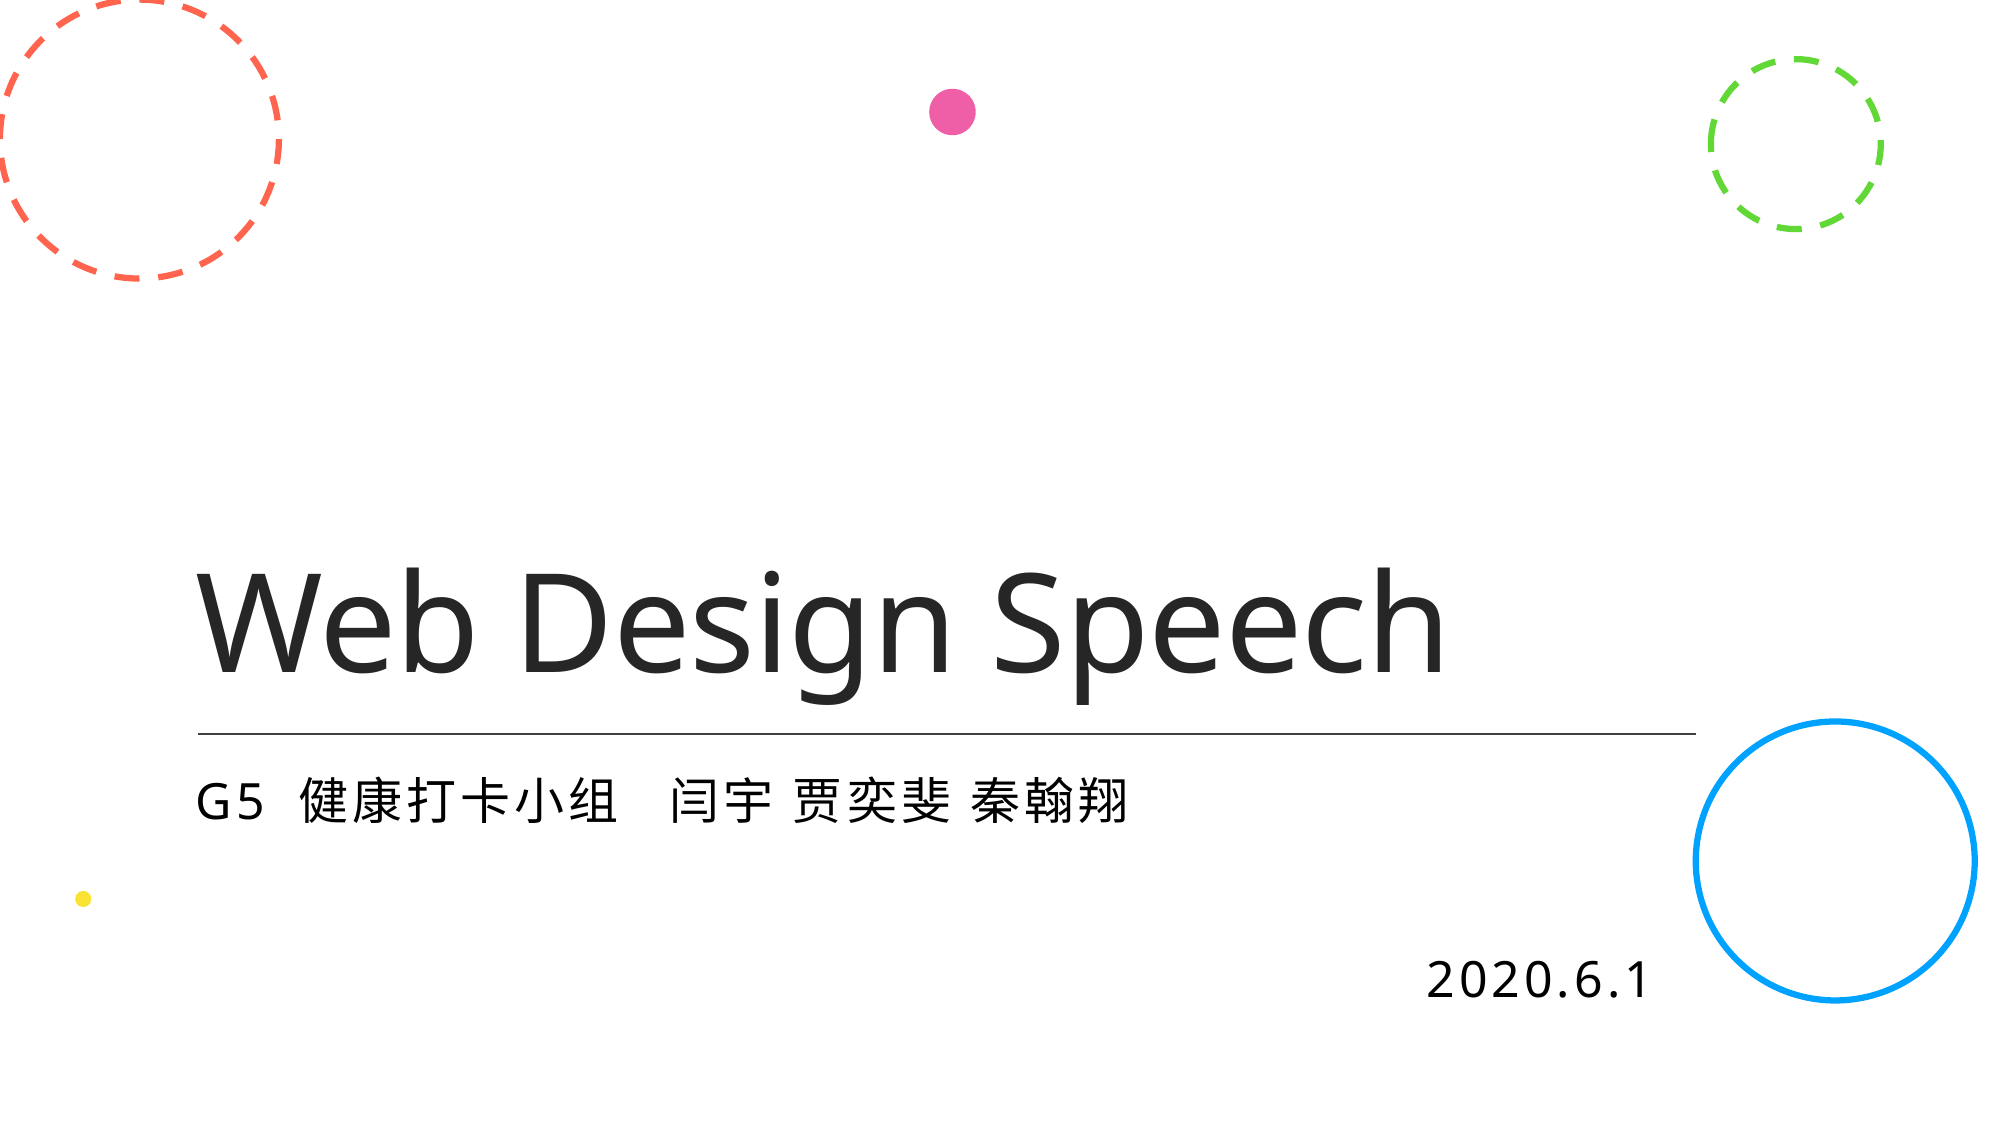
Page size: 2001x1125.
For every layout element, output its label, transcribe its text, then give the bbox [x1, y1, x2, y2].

subtitle G5 健康打卡小组 闫宇 贾奕斐 秦翰翔 2020.6.1 [180, 761, 1669, 1040]
title Web Design Speech [180, 124, 1830, 710]
